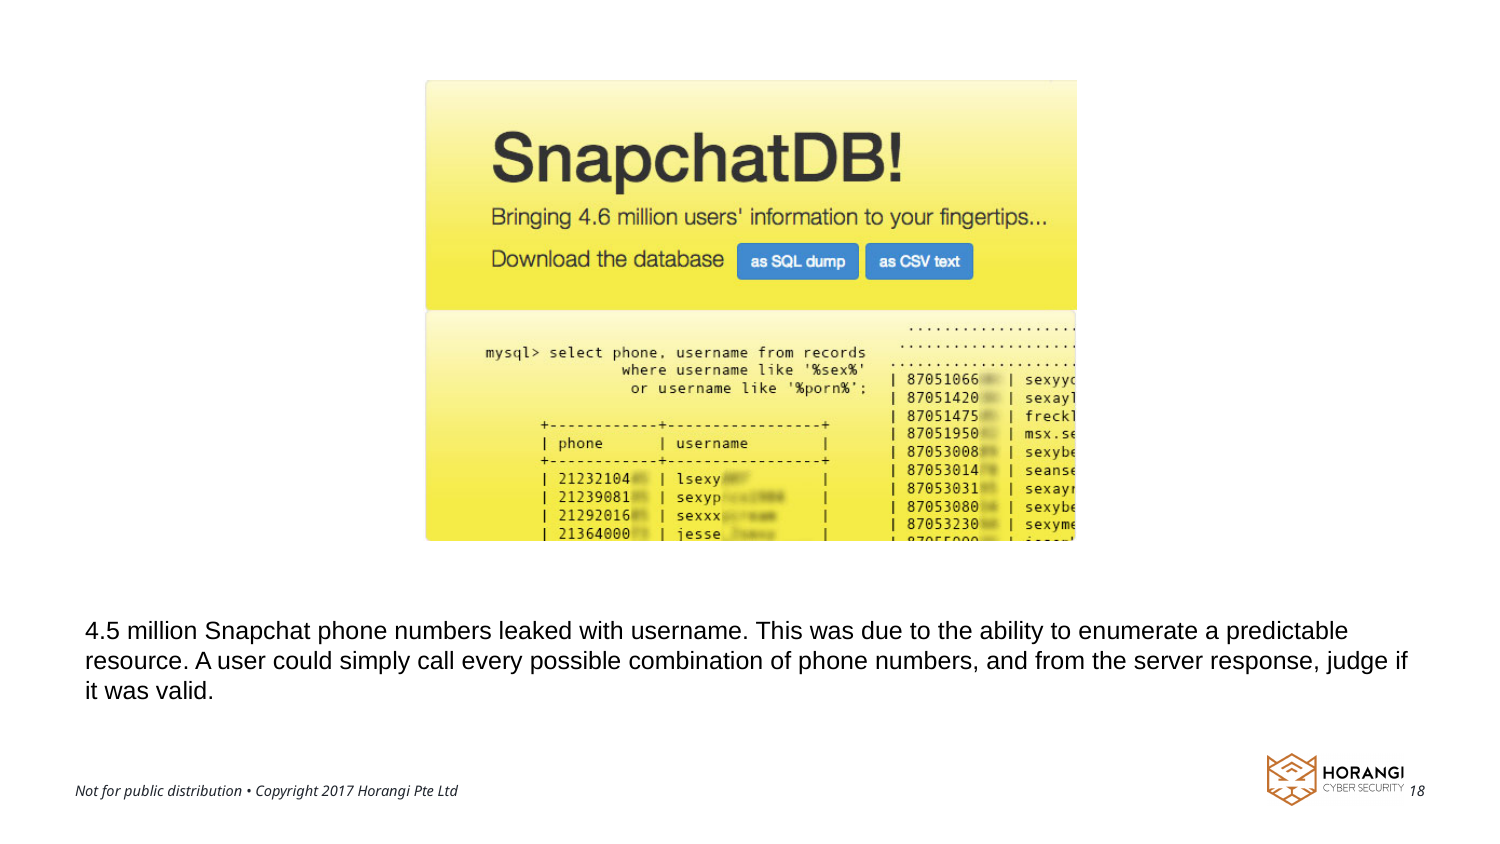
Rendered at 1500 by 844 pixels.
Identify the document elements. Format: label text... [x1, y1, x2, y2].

picture [423, 80, 1077, 542]
picture [1266, 753, 1404, 806]
text_box 4.5 million Snapchat phone numbers leaked with username. This was due to the ability to enumerate a predictable resource. A user could simply call every possible combination of phone numbers, and from the server response, judge if it was valid. [70, 506, 1430, 814]
